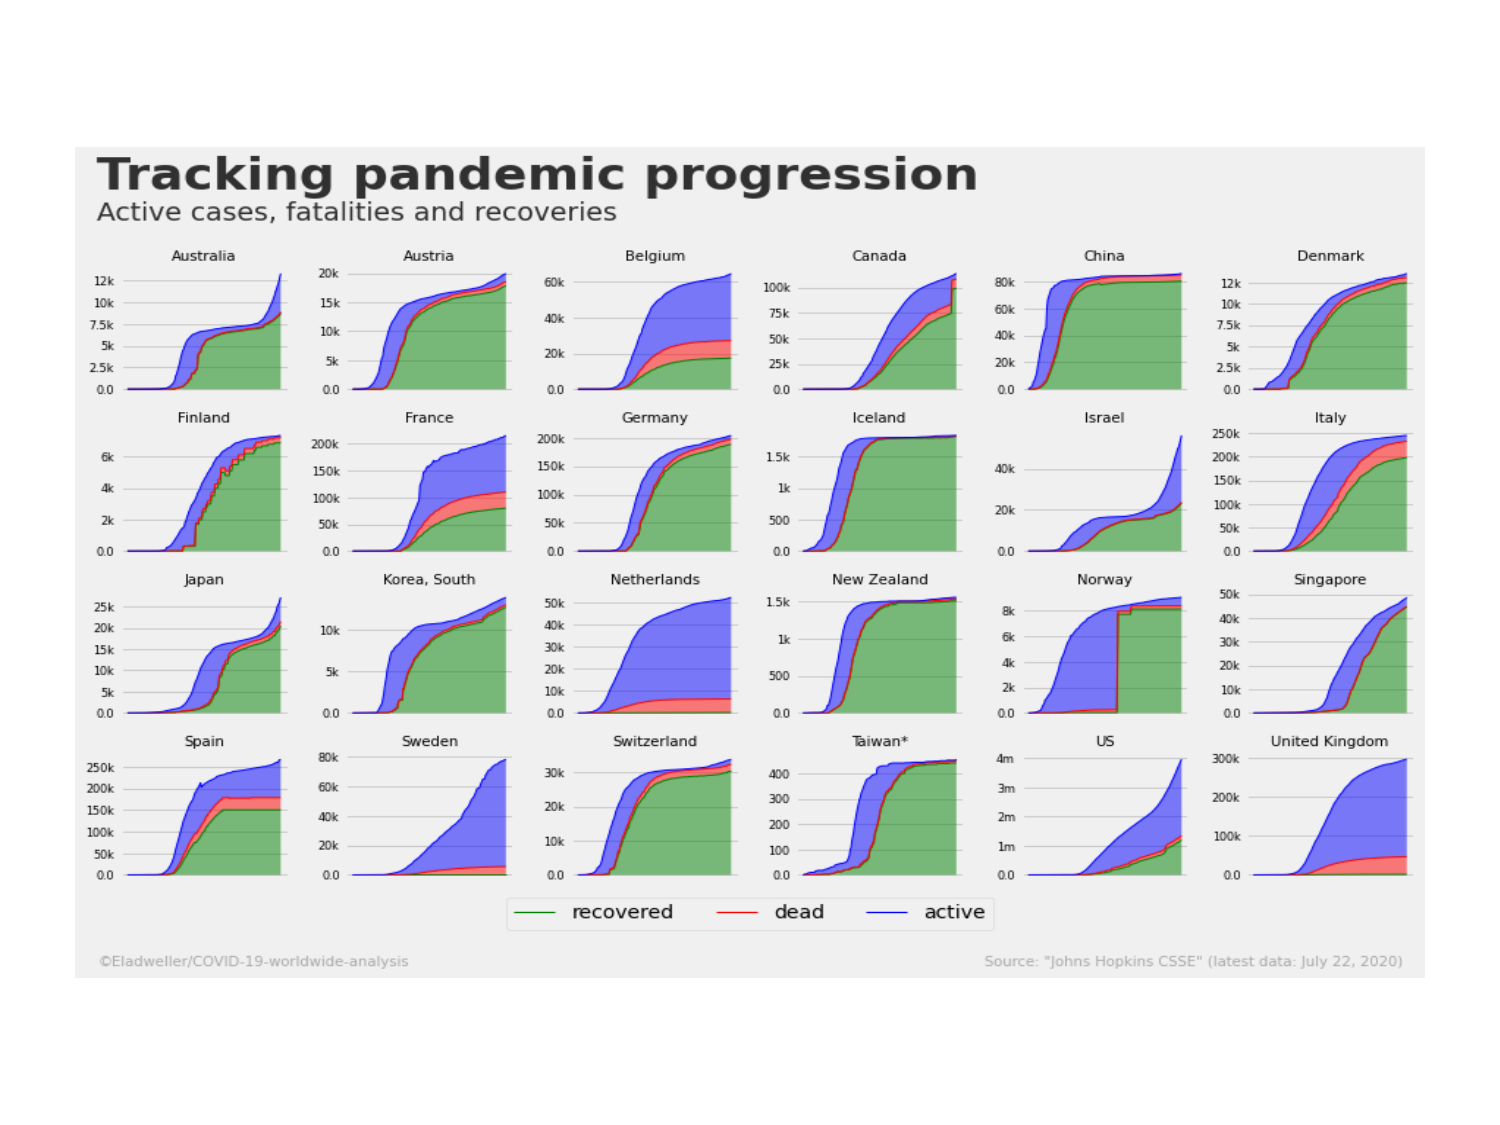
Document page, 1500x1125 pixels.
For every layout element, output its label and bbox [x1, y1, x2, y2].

picture [74, 146, 1426, 979]
